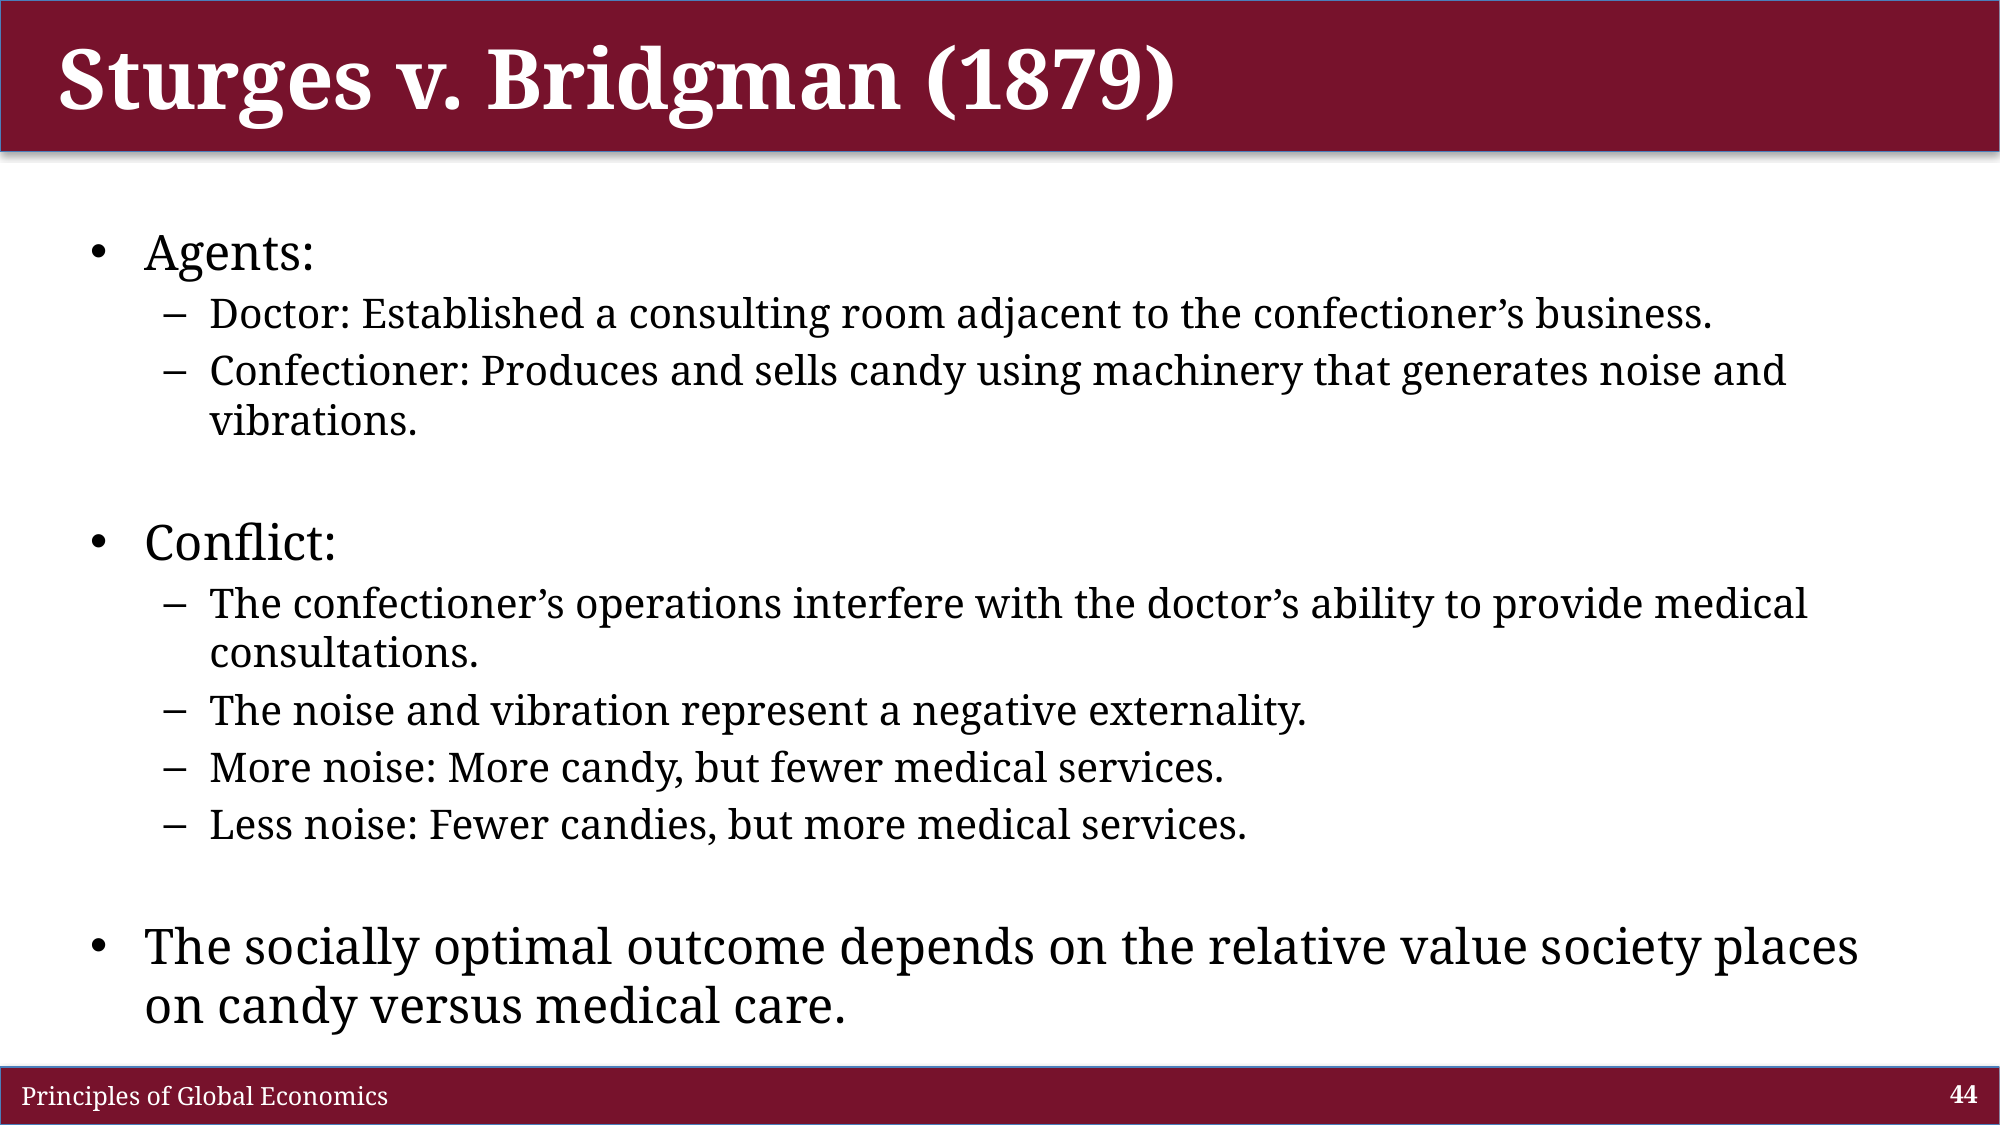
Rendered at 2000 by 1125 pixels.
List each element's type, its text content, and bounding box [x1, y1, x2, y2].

footer Principles of Global Economics [0, 1066, 475, 1125]
slide_number 44 [1649, 1066, 2000, 1125]
title Sturges v. Bridgman (1879) [0, 0, 2000, 152]
text_box [475, 1066, 1649, 1125]
list Agents: Doctor: Established a consulting room adjacent to the confectioner’s business. Confectioner: Produces and sells candy using machinery that generates noise and vibrations. Conflict: The confectioner’s operations interfere with the doctor’s ability to provide medical consultations. The noise and vibration represent a negative externality. More noise: More candy, but fewer medical services. Less noise: Fewer candies, but more medical services. The socially optimal outcome depends on the relative value society places on candy versus medical care. [75, 213, 1911, 1047]
